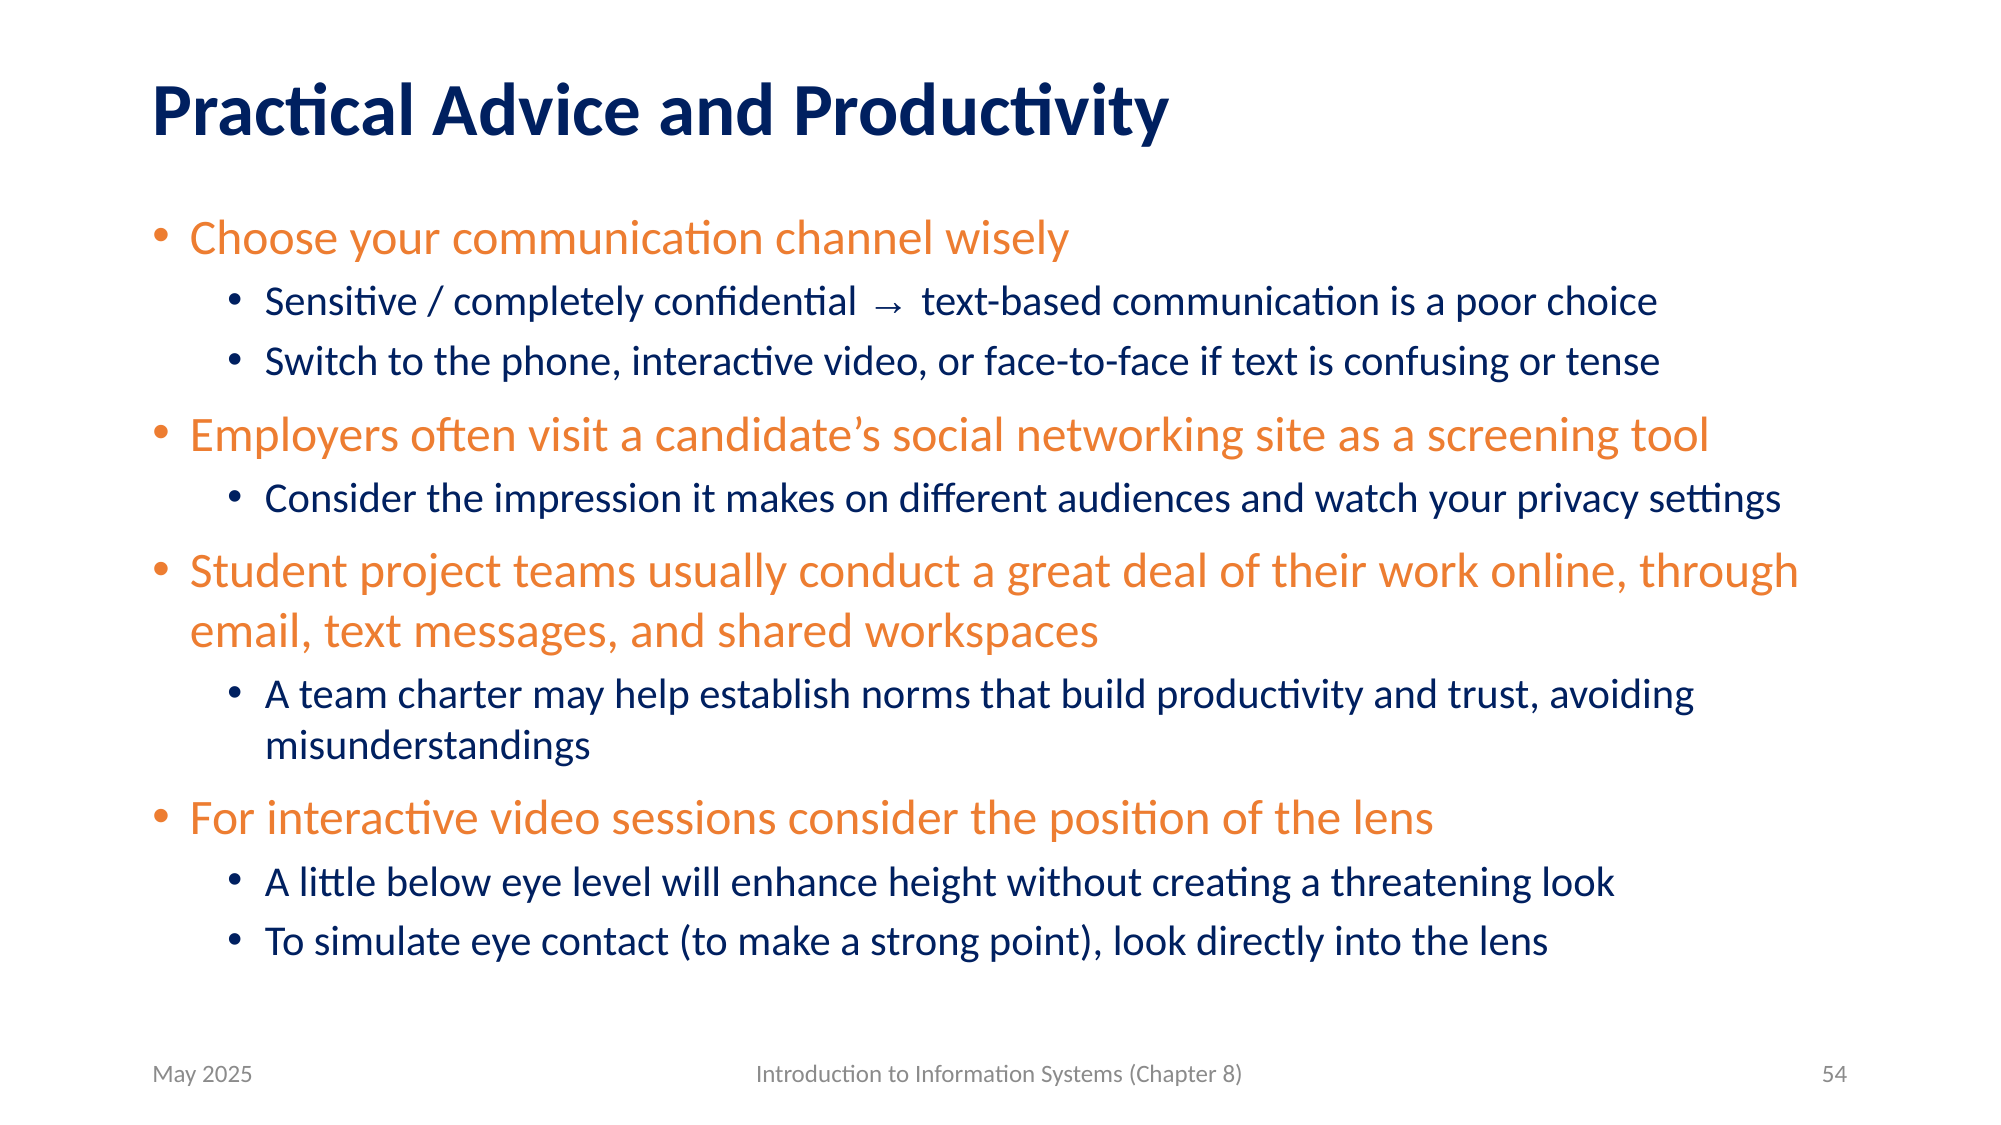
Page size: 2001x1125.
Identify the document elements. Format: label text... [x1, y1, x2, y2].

list Choose your communication channel wisely Sensitive / completely confidential → text-based communication is a poor choice Switch to the phone, interactive video, or face-to-face if text is confusing or tense Employers often visit a candidate’s social networking site as a screening tool Consider the impression it makes on different audiences and watch your privacy settings Student project teams usually conduct a great deal of their work online, through email, text messages, and shared workspaces A team charter may help establish norms that build productivity and trust, avoiding misunderstandings For interactive video sessions consider the position of the lens A little below eye level will enhance height without creating a threatening look To simulate eye contact (to make a strong point), look directly into the lens [137, 197, 1863, 982]
slide_number 54 [1412, 1042, 1863, 1103]
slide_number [137, 1042, 588, 1103]
title Practical Advice and Productivity [137, 58, 1863, 165]
footer Introduction to Information Systems (Chapter 8) [662, 1042, 1338, 1103]
